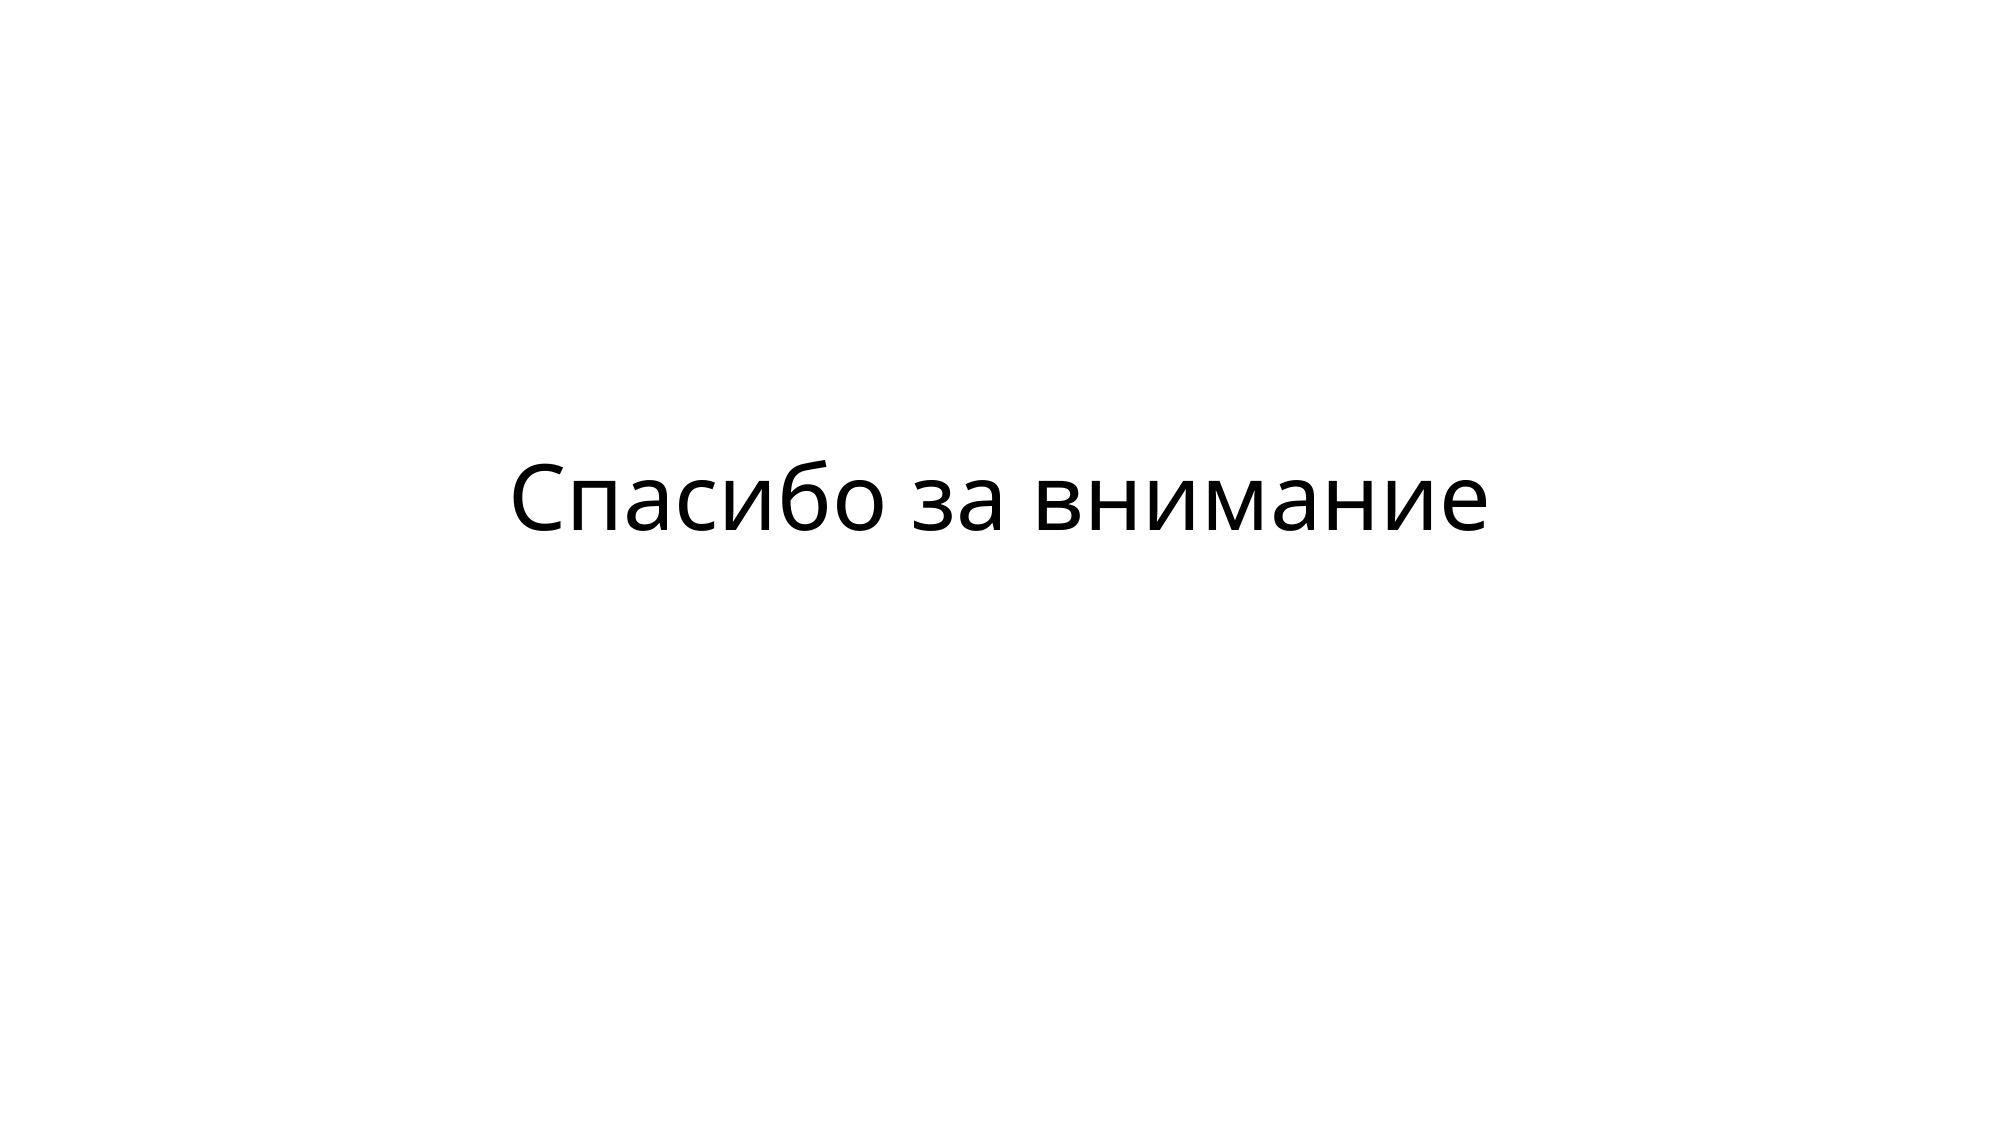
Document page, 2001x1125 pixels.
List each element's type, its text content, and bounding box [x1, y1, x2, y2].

title Спасибо за внимание [0, 392, 2000, 610]
